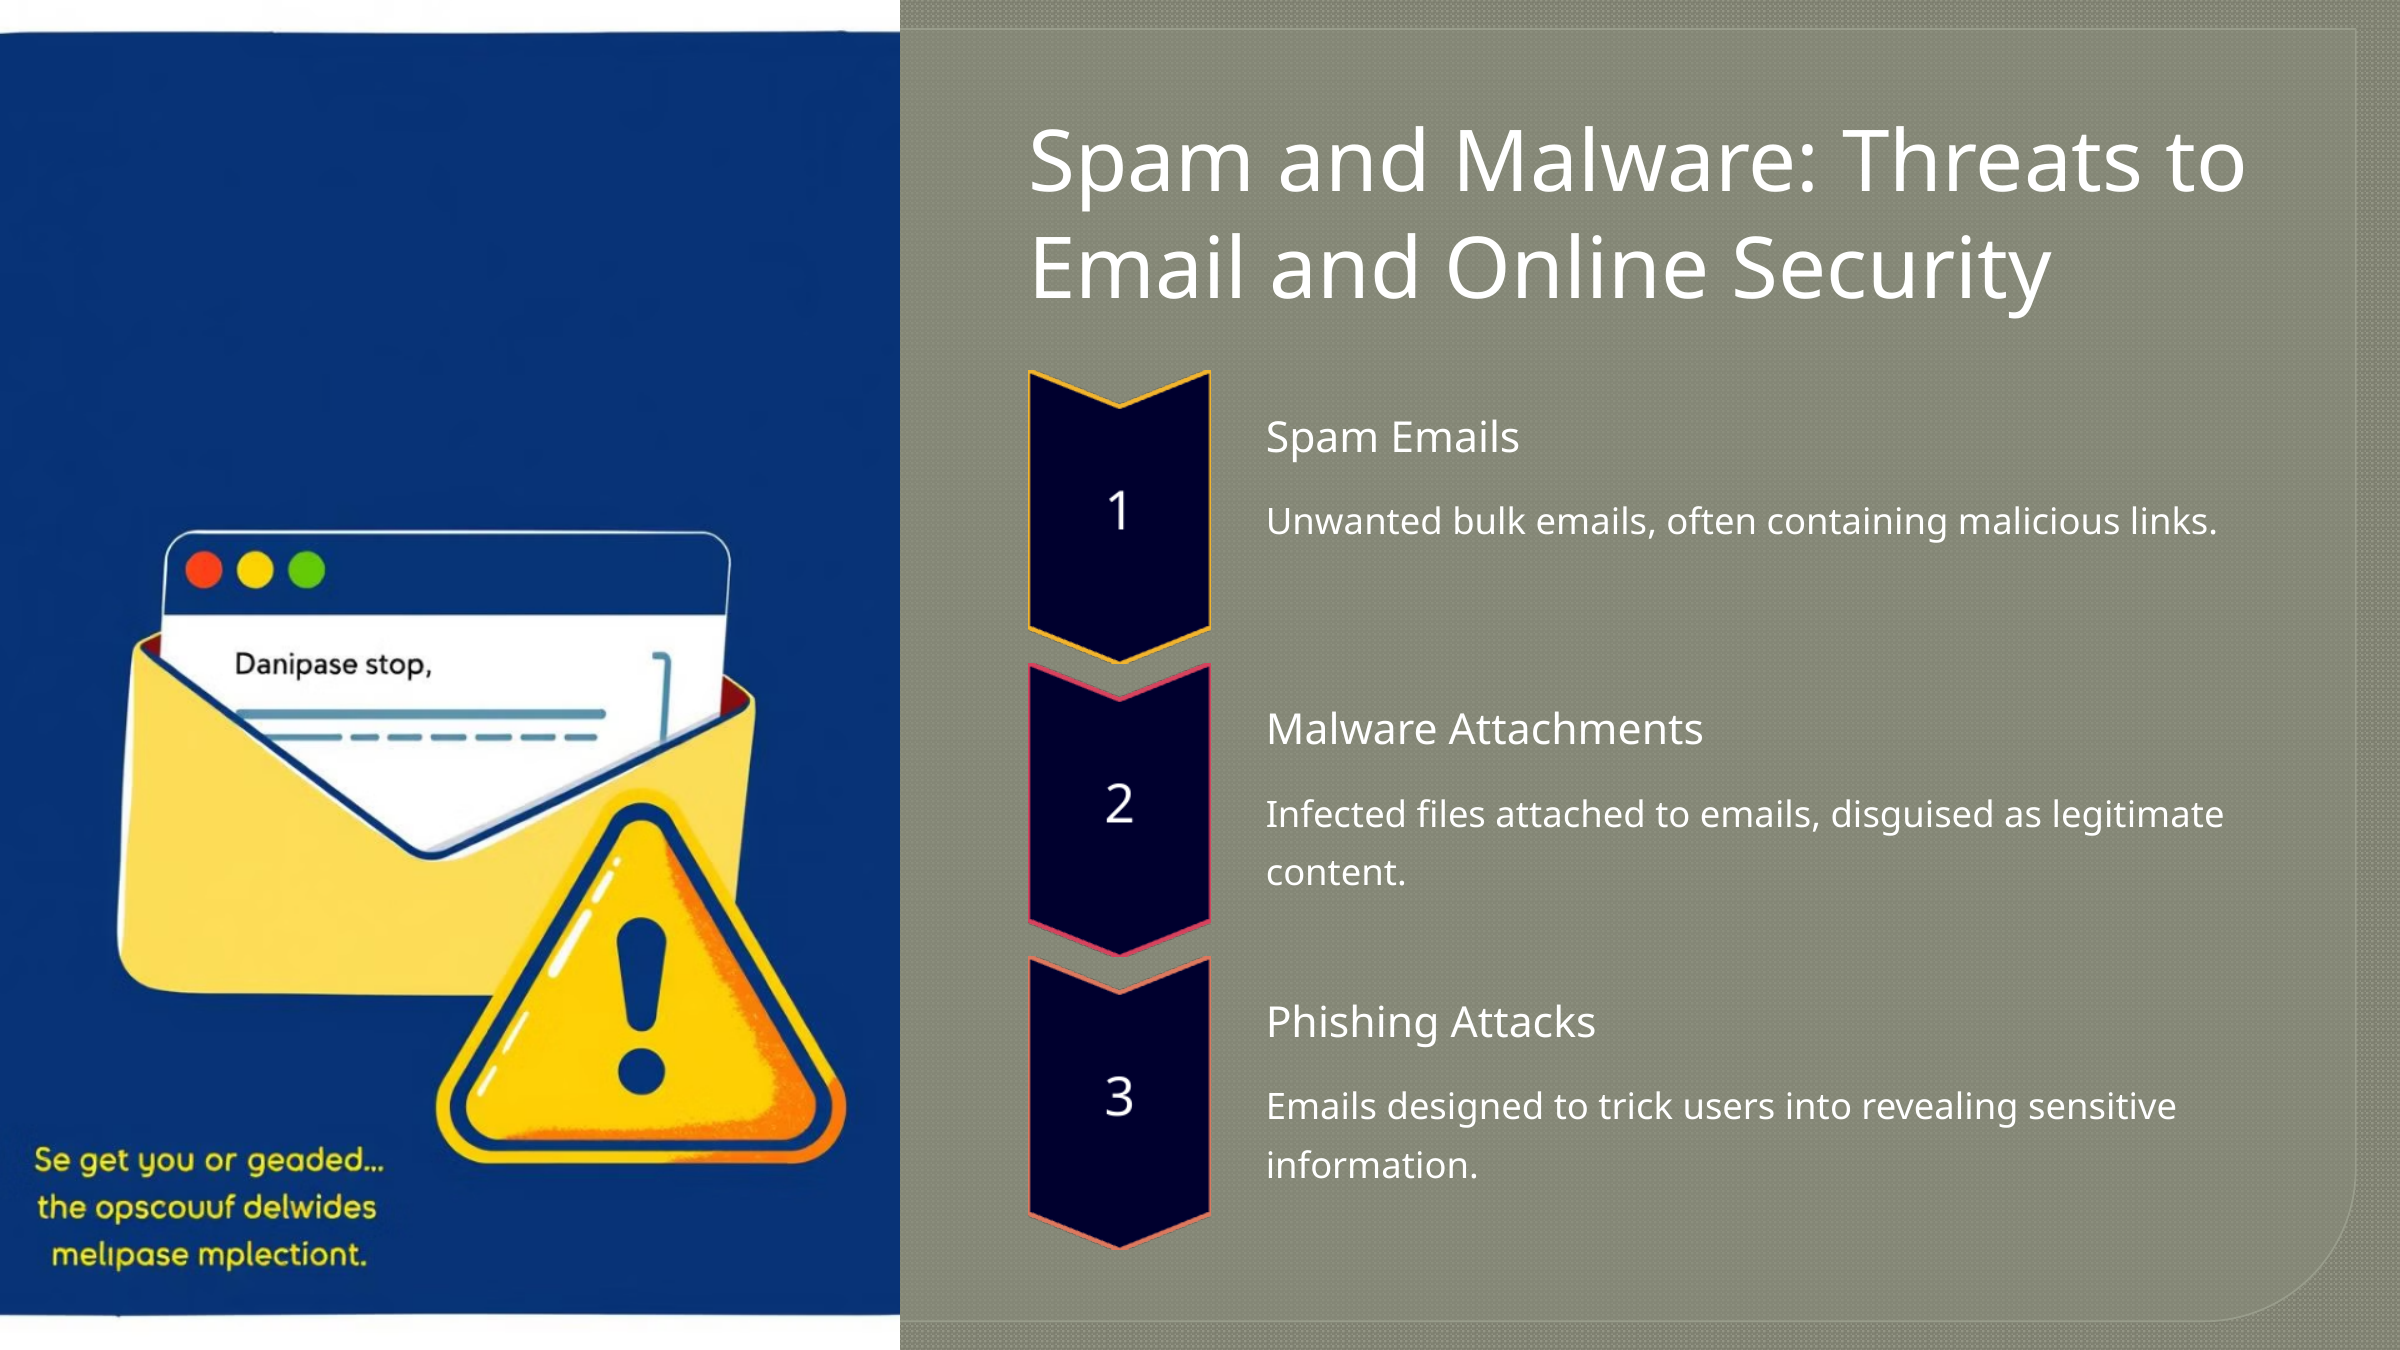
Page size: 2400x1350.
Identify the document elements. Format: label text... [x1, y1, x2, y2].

text_box Malware Attachments [1265, 700, 1700, 755]
text_box Spam Emails [1265, 407, 1697, 462]
text_box Emails designed to trick users into revealing sensitive information. [1265, 1068, 2272, 1186]
text_box Phishing Attacks [1265, 993, 1697, 1047]
text_box Unwanted bulk emails, often containing malicious links. [1265, 483, 2272, 542]
text_box Spam and Malware: Threats to Email and Online Security [1028, 100, 2272, 317]
text_box Infected files attached to emails, disguised as legitimate content. [1265, 776, 2272, 894]
picture [1027, 370, 1212, 1250]
picture [0, 0, 901, 1350]
